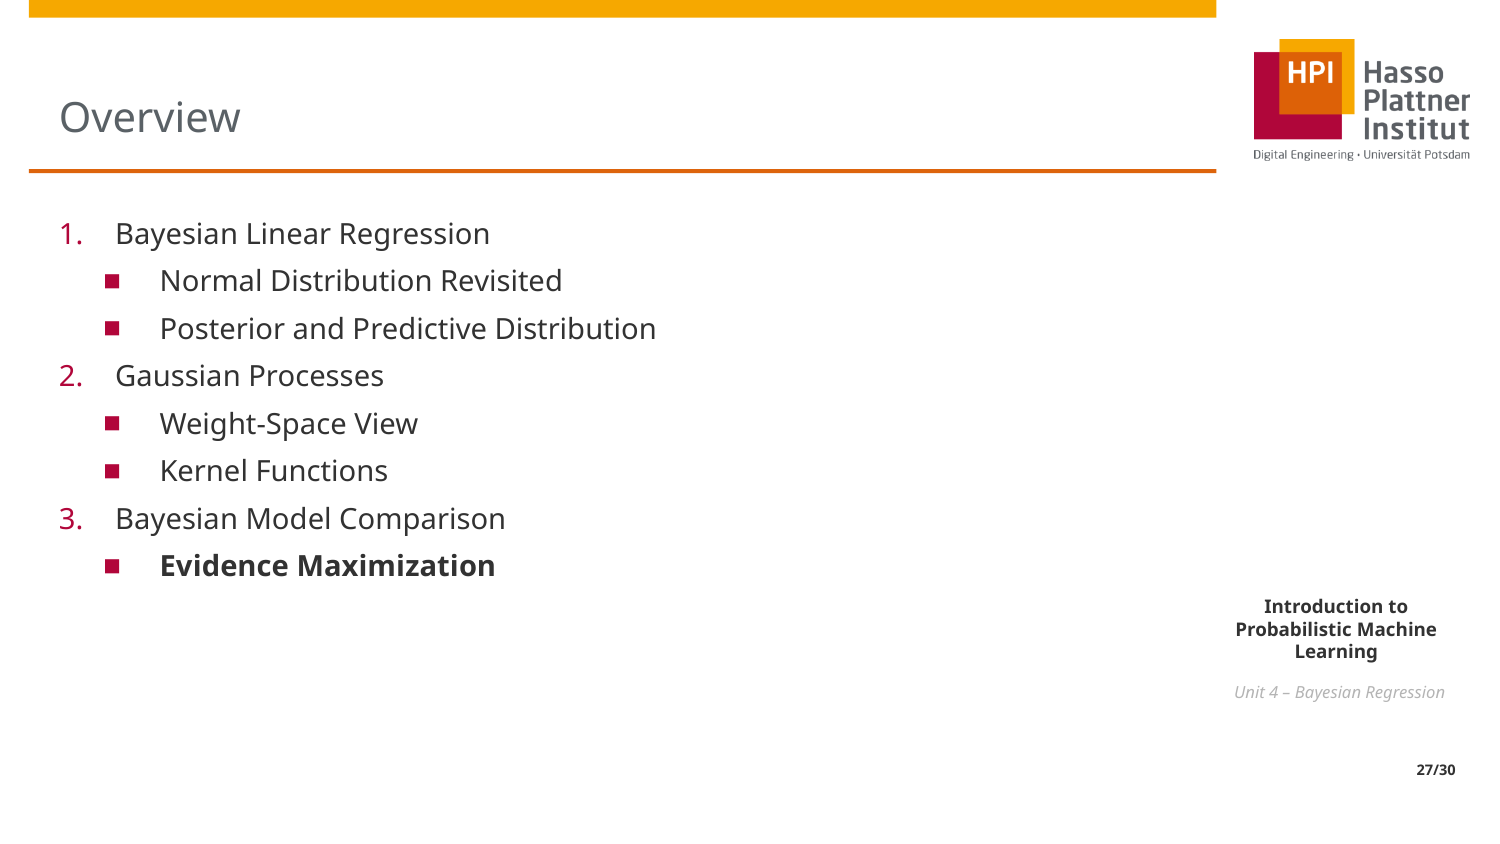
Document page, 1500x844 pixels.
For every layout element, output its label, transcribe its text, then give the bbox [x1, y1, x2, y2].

picture [1254, 39, 1470, 161]
list Bayesian Linear Regression Normal Distribution Revisited Posterior and Predictive Distribution Gaussian Processes Weight-Space View Kernel Functions Bayesian Model Comparison Evidence Maximization [58, 203, 1187, 788]
title Overview [58, 17, 1187, 170]
